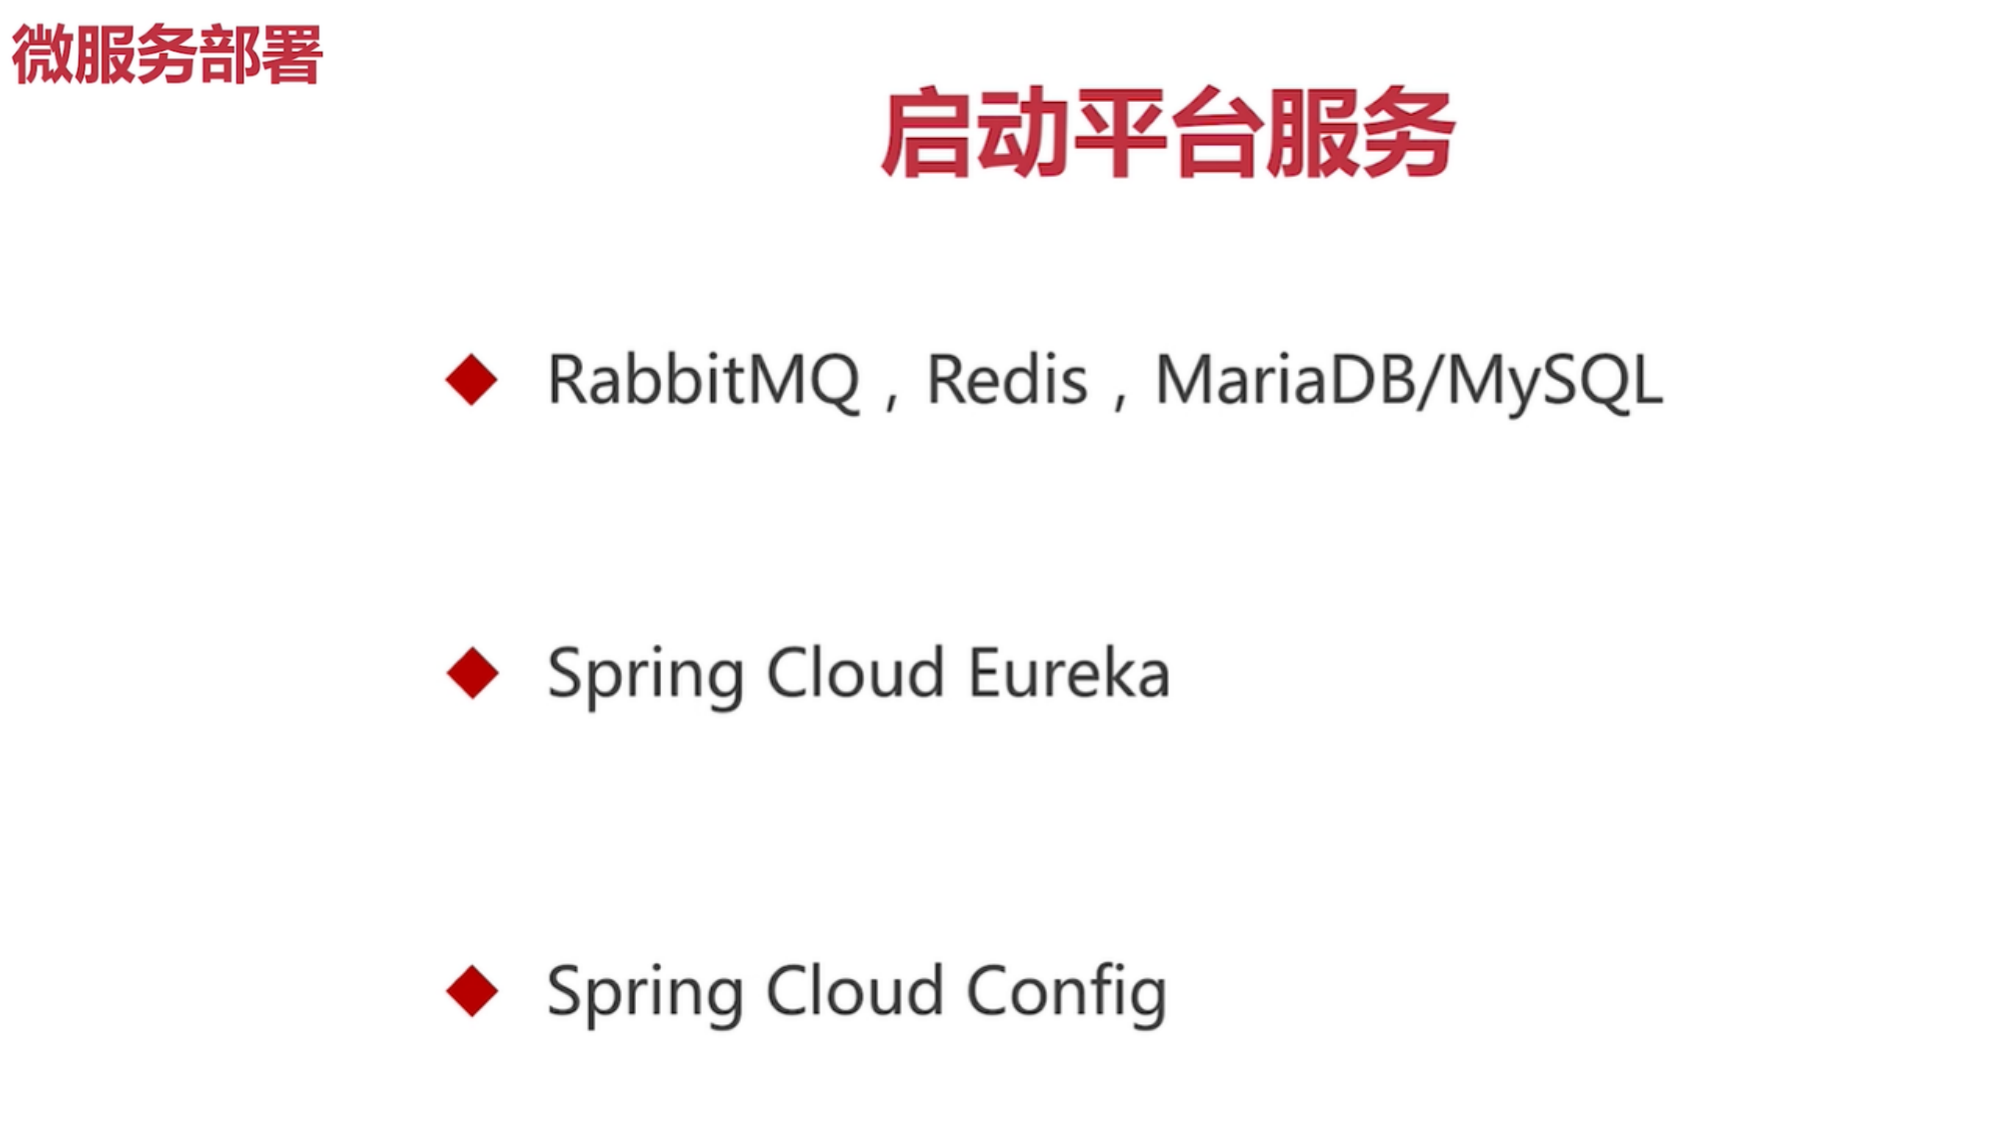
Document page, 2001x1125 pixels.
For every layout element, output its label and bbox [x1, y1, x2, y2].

picture [0, 0, 325, 104]
picture [399, 41, 1730, 1081]
